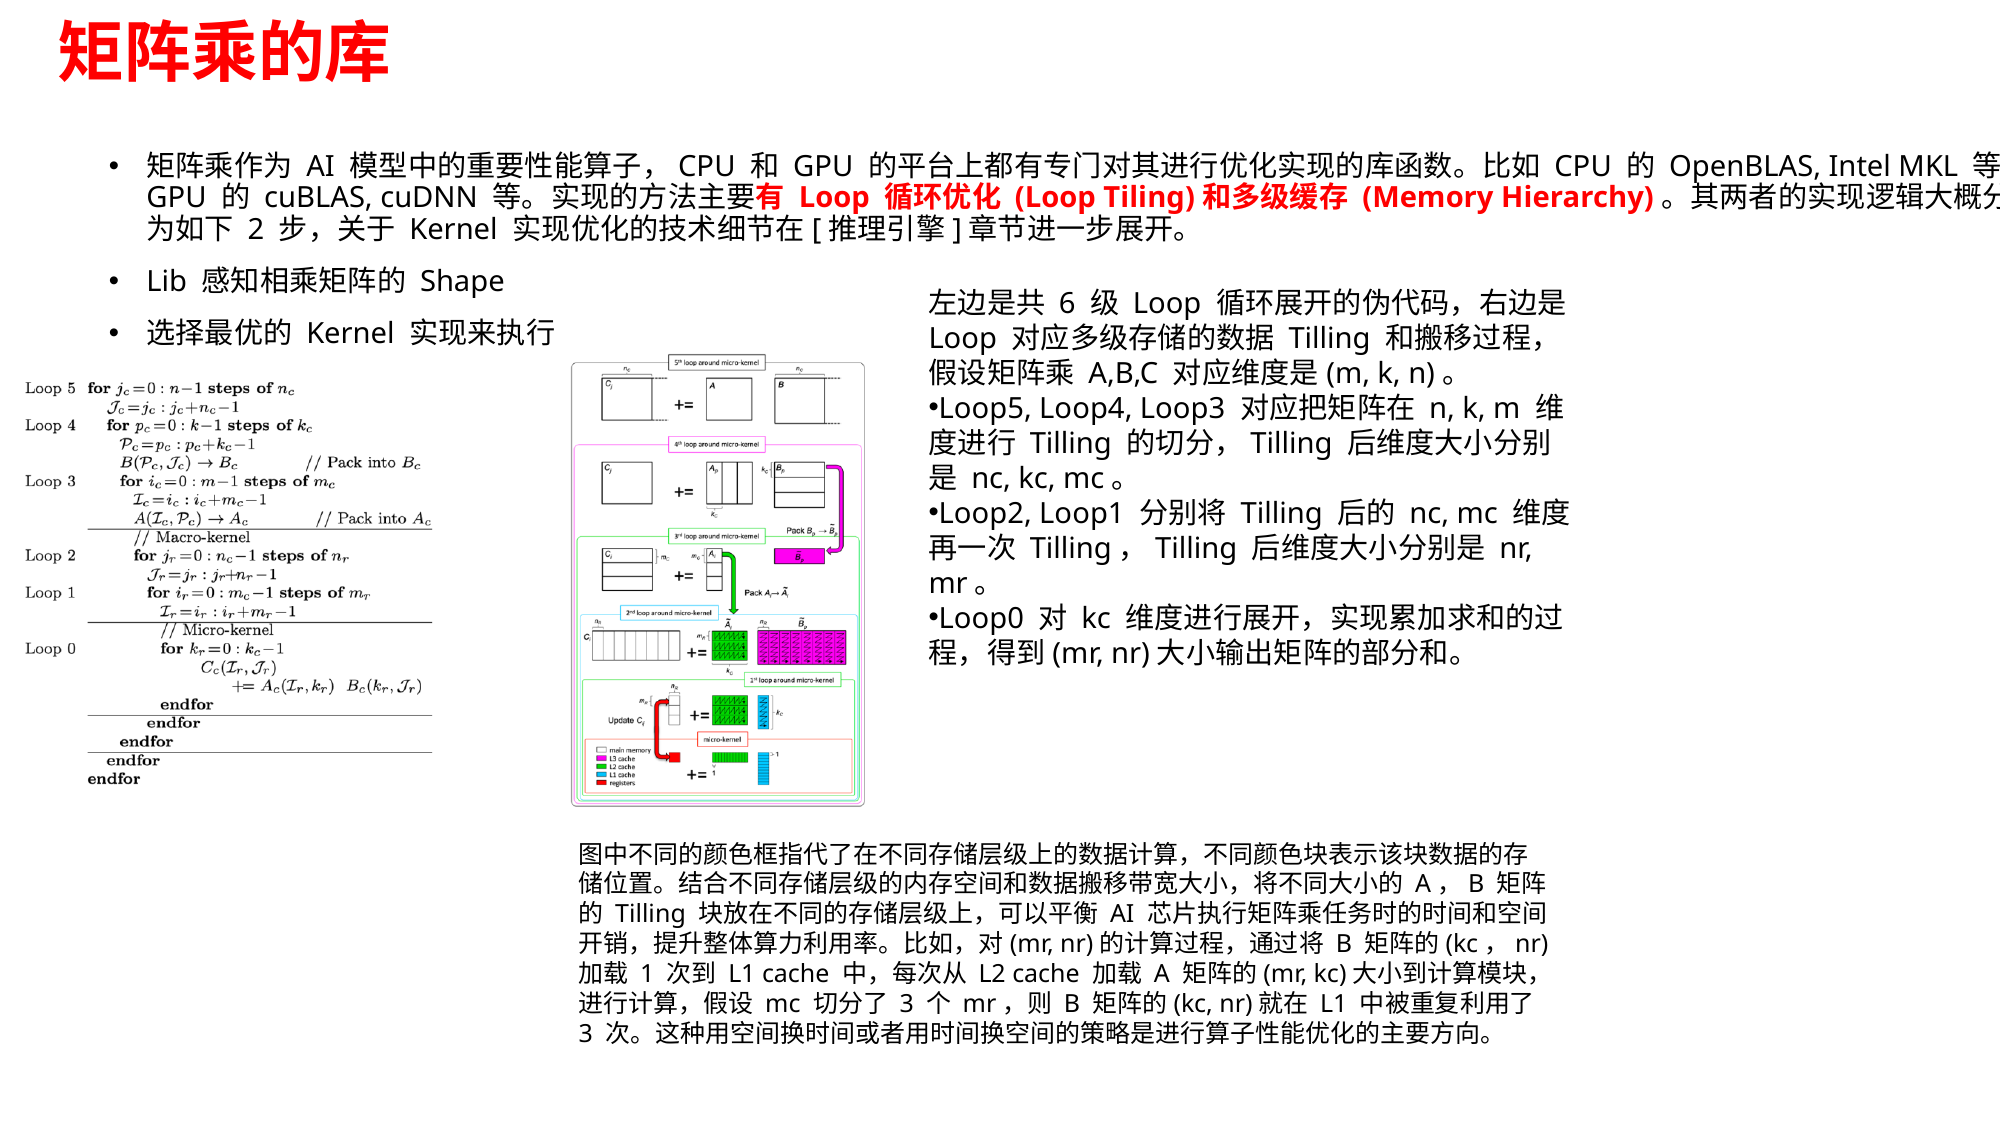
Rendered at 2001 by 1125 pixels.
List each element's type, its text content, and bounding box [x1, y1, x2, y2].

text_box 图中不同的颜色框指代了在不同存储层级上的数据计算，不同颜色块表示该块数据的存储位置。结合不同存储层级的内存空间和数据搬移带宽大小，将不同大小的 A，B 矩阵的 Tilling 块放在不同的存储层级上，可以平衡 AI 芯片执行矩阵乘任务时的时间和空间开销，提升整体算力利用率。比如，对(mr, nr)的计算过程，通过将 B 矩阵的(kc，nr)加载 1 次到 L1 cache 中，每次从 L2 cache 加载 A 矩阵的(mr, kc)大小到计算模块，进行计算，假设 mc 切分了 3 个 mr，则 B 矩阵的(kc, nr)就在 L1 中被重复利用了 3 次。这种用空间换时间或者用时间换空间的策略是进行算子性能优化的主要方向。 [563, 830, 1564, 1055]
text_box 左边是共 6 级 Loop 循环展开的伪代码，右边是 Loop 对应多级存储的数据 Tilling 和搬移过程，假设矩阵乘 A,B,C 对应维度是(m, k, n)。 Loop5, Loop4, Loop3 对应把矩阵在 n, k, m 维度进行 Tilling 的切分，Tilling 后维度大小分别是 nc, kc, mc。 Loop2, Loop1 分别将 Tilling 后的 nc, mc 维度再一次 Tilling，Tilling 后维度大小分别是 nr, mr。 Loop0 对 kc 维度进行展开，实现累加求和的过程，得到(mr, nr)大小输出矩阵的部分和。 [913, 276, 1590, 677]
list 矩阵乘作为 AI 模型中的重要性能算子，CPU 和 GPU 的平台上都有专门对其进行优化实现的库函数。比如 CPU 的 OpenBLAS, Intel MKL 等，GPU 的 cuBLAS, cuDNN 等。实现的方法主要有 Loop 循环优化 (Loop Tiling)和多级缓存 (Memory Hierarchy)。其两者的实现逻辑大概分为如下 2 步，关于 Kernel 实现优化的技术细节在[推理引擎]章节进一步展开。 Lib 感知相乘矩阵的 Shape 选择最优的 Kernel 实现来执行 [94, 143, 2000, 378]
picture [14, 348, 873, 813]
title 矩阵乘的库 [42, 19, 1768, 90]
